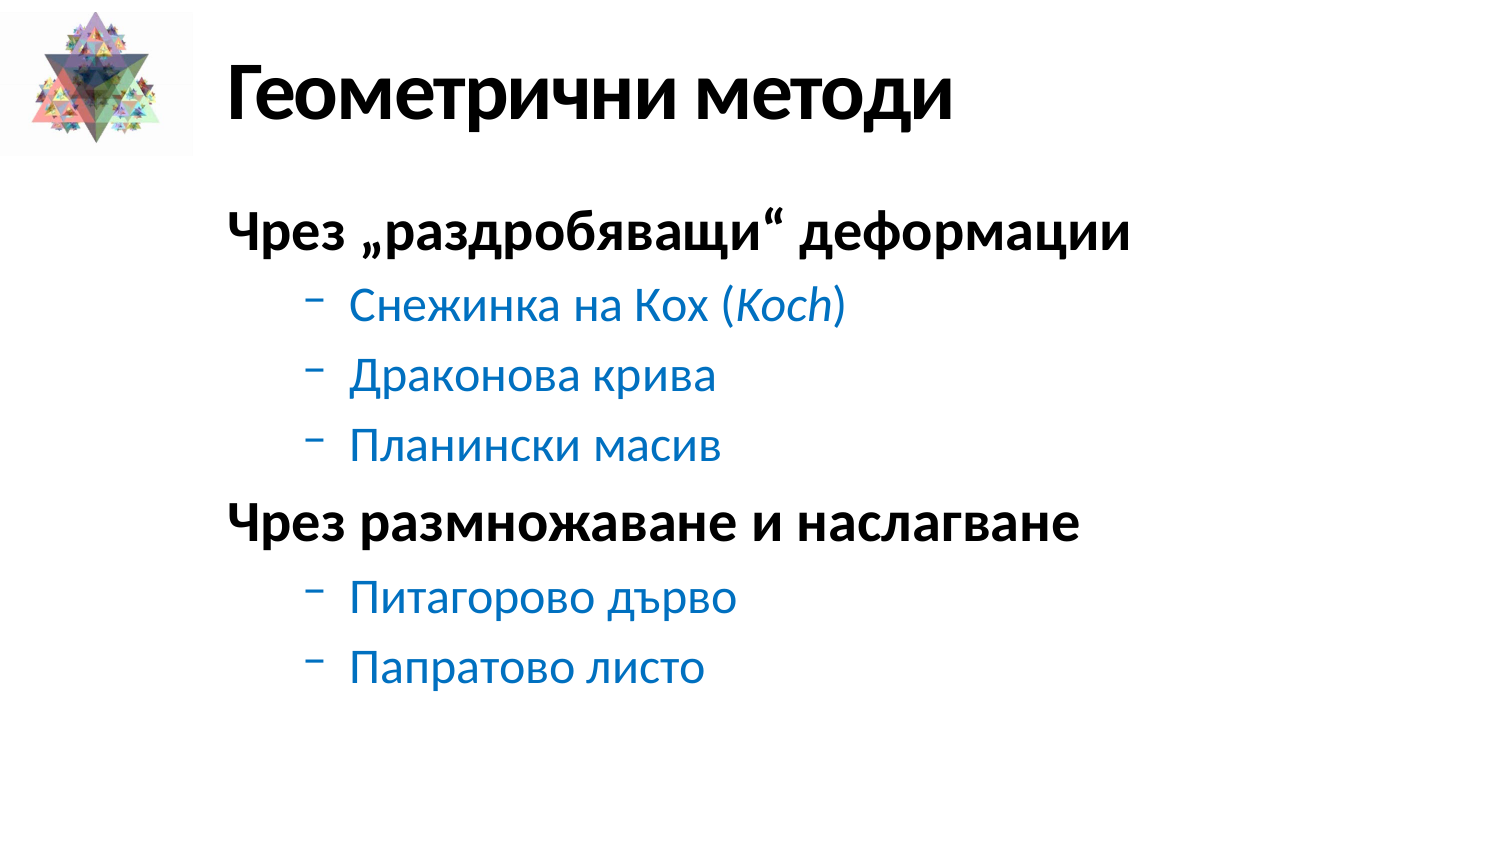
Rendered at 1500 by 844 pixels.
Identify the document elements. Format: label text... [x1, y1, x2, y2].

list Чрез „раздробяващи“ деформации Снежинка на Кох (Koch) Драконова крива Планински масив Чрез размножаване и наслагване Питагорово дърво Папратово листо [212, 184, 1500, 797]
picture [0, 12, 193, 156]
title Геометрични методи [212, 21, 1500, 150]
